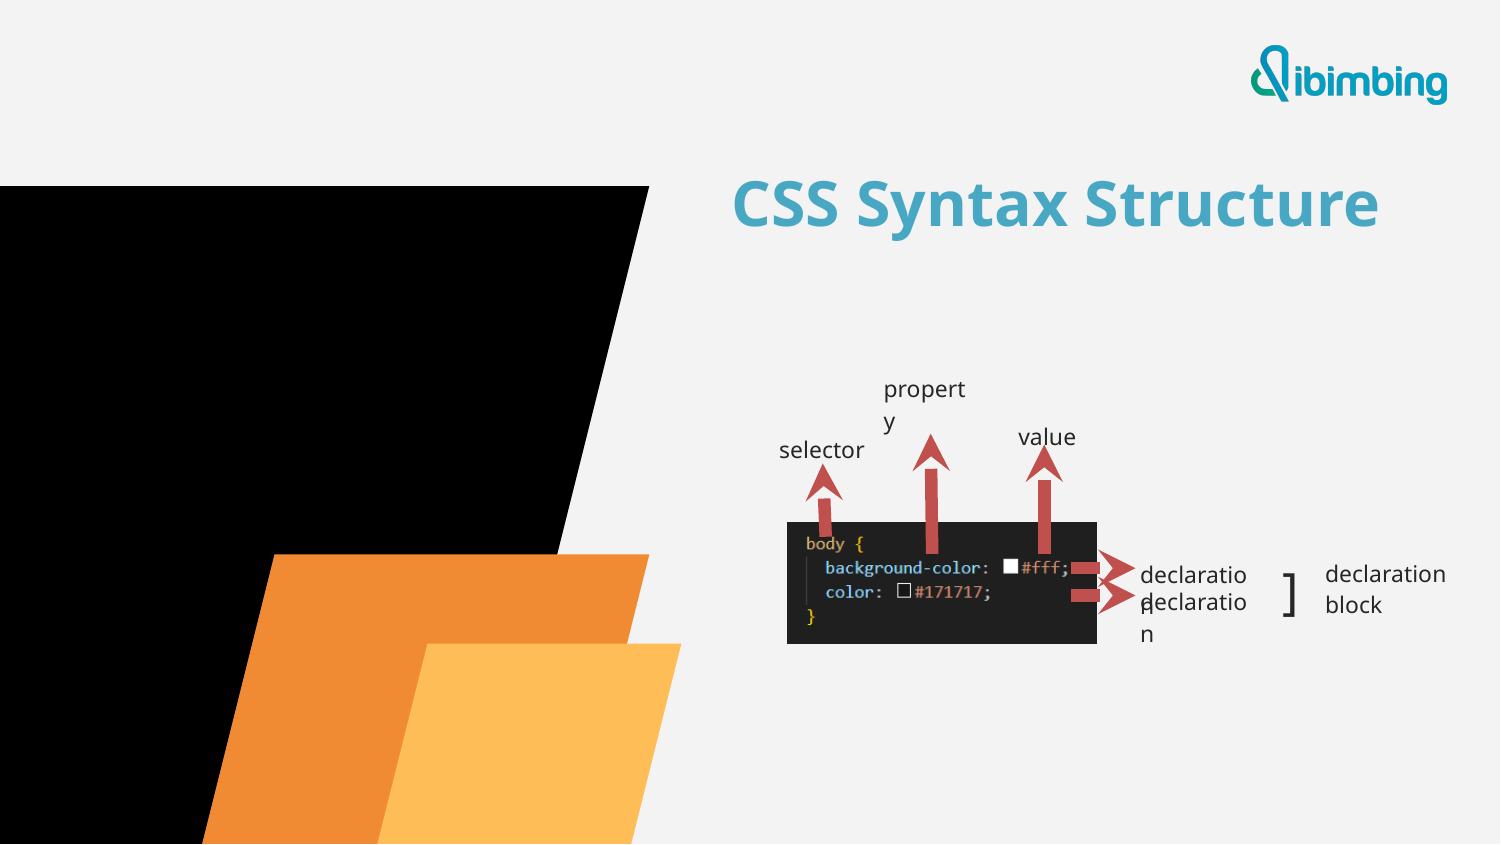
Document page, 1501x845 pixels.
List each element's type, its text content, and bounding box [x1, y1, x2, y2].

picture [1433, 78, 1441, 90]
text_box [377, 643, 682, 844]
text_box CSS Syntax Structure [716, 148, 1461, 242]
text_box [202, 554, 650, 844]
text_box [0, 186, 650, 844]
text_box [779, 368, 1461, 644]
picture [1251, 44, 1447, 105]
